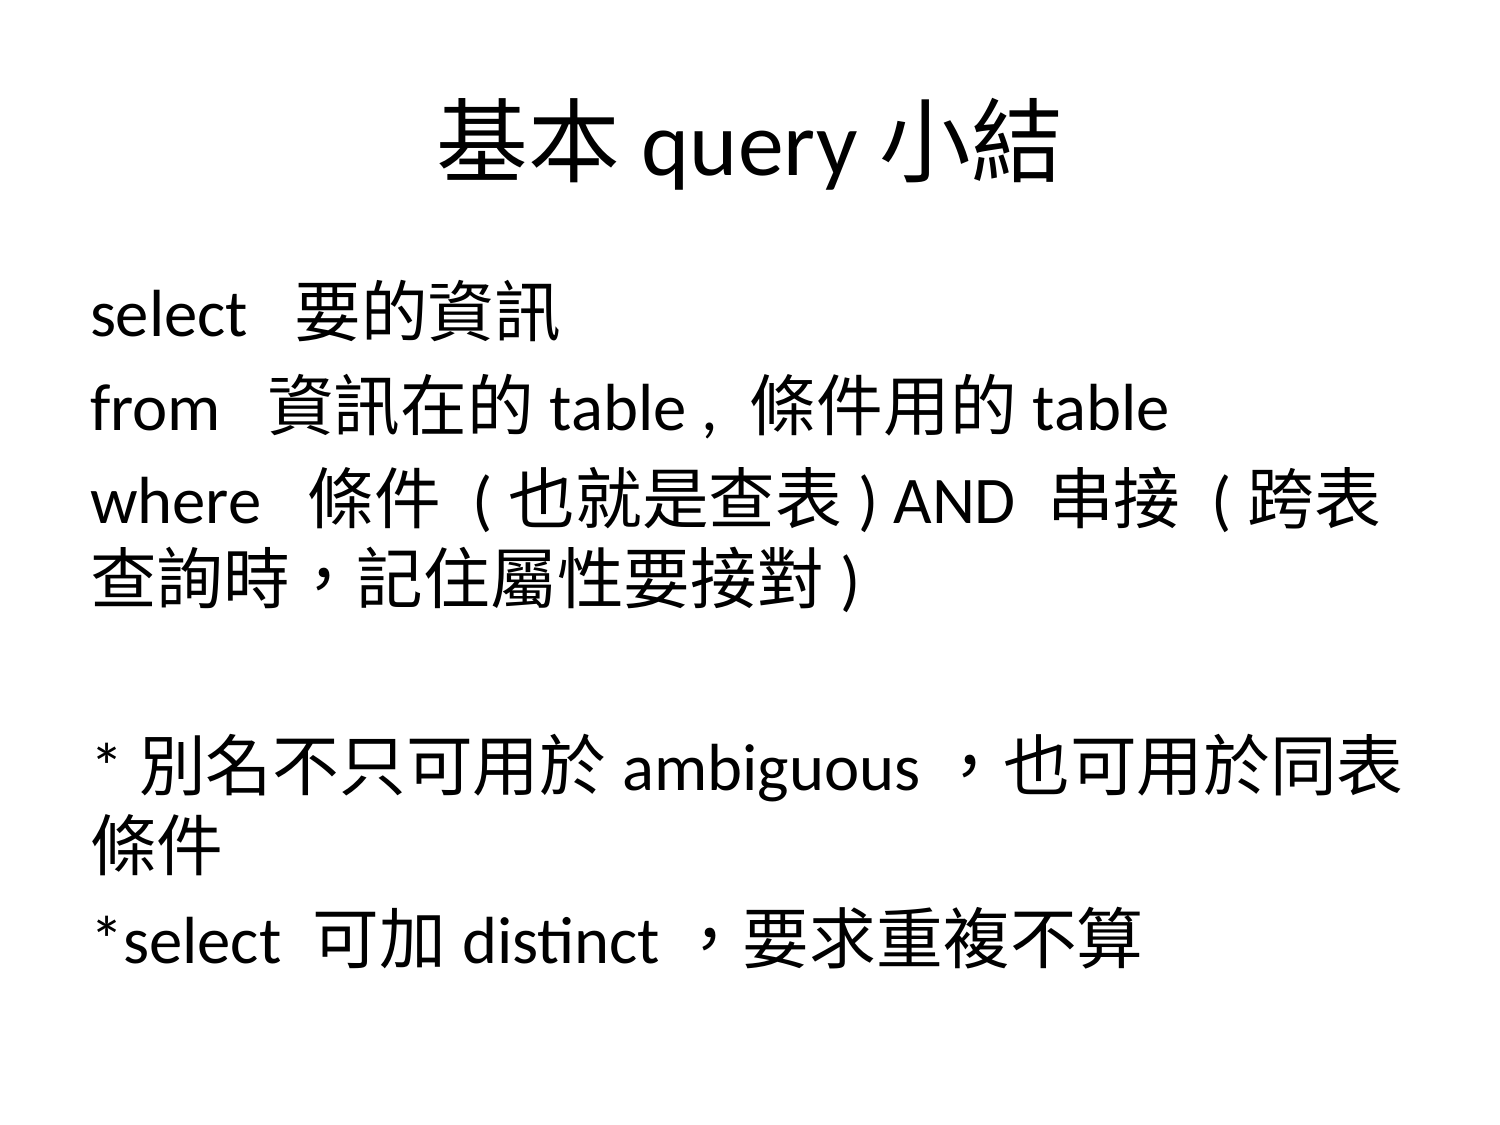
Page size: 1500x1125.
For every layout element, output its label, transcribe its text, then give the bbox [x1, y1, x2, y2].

list select 要的資訊 from 資訊在的table , 條件用的table where 條件 (也就是查表) AND 串接 (跨表查詢時，記住屬性要接對) *別名不只可用於ambiguous，也可用於同表條件 *select 可加distinct，要求重複不算 [75, 262, 1425, 1005]
title 基本query小結 [75, 45, 1425, 233]
